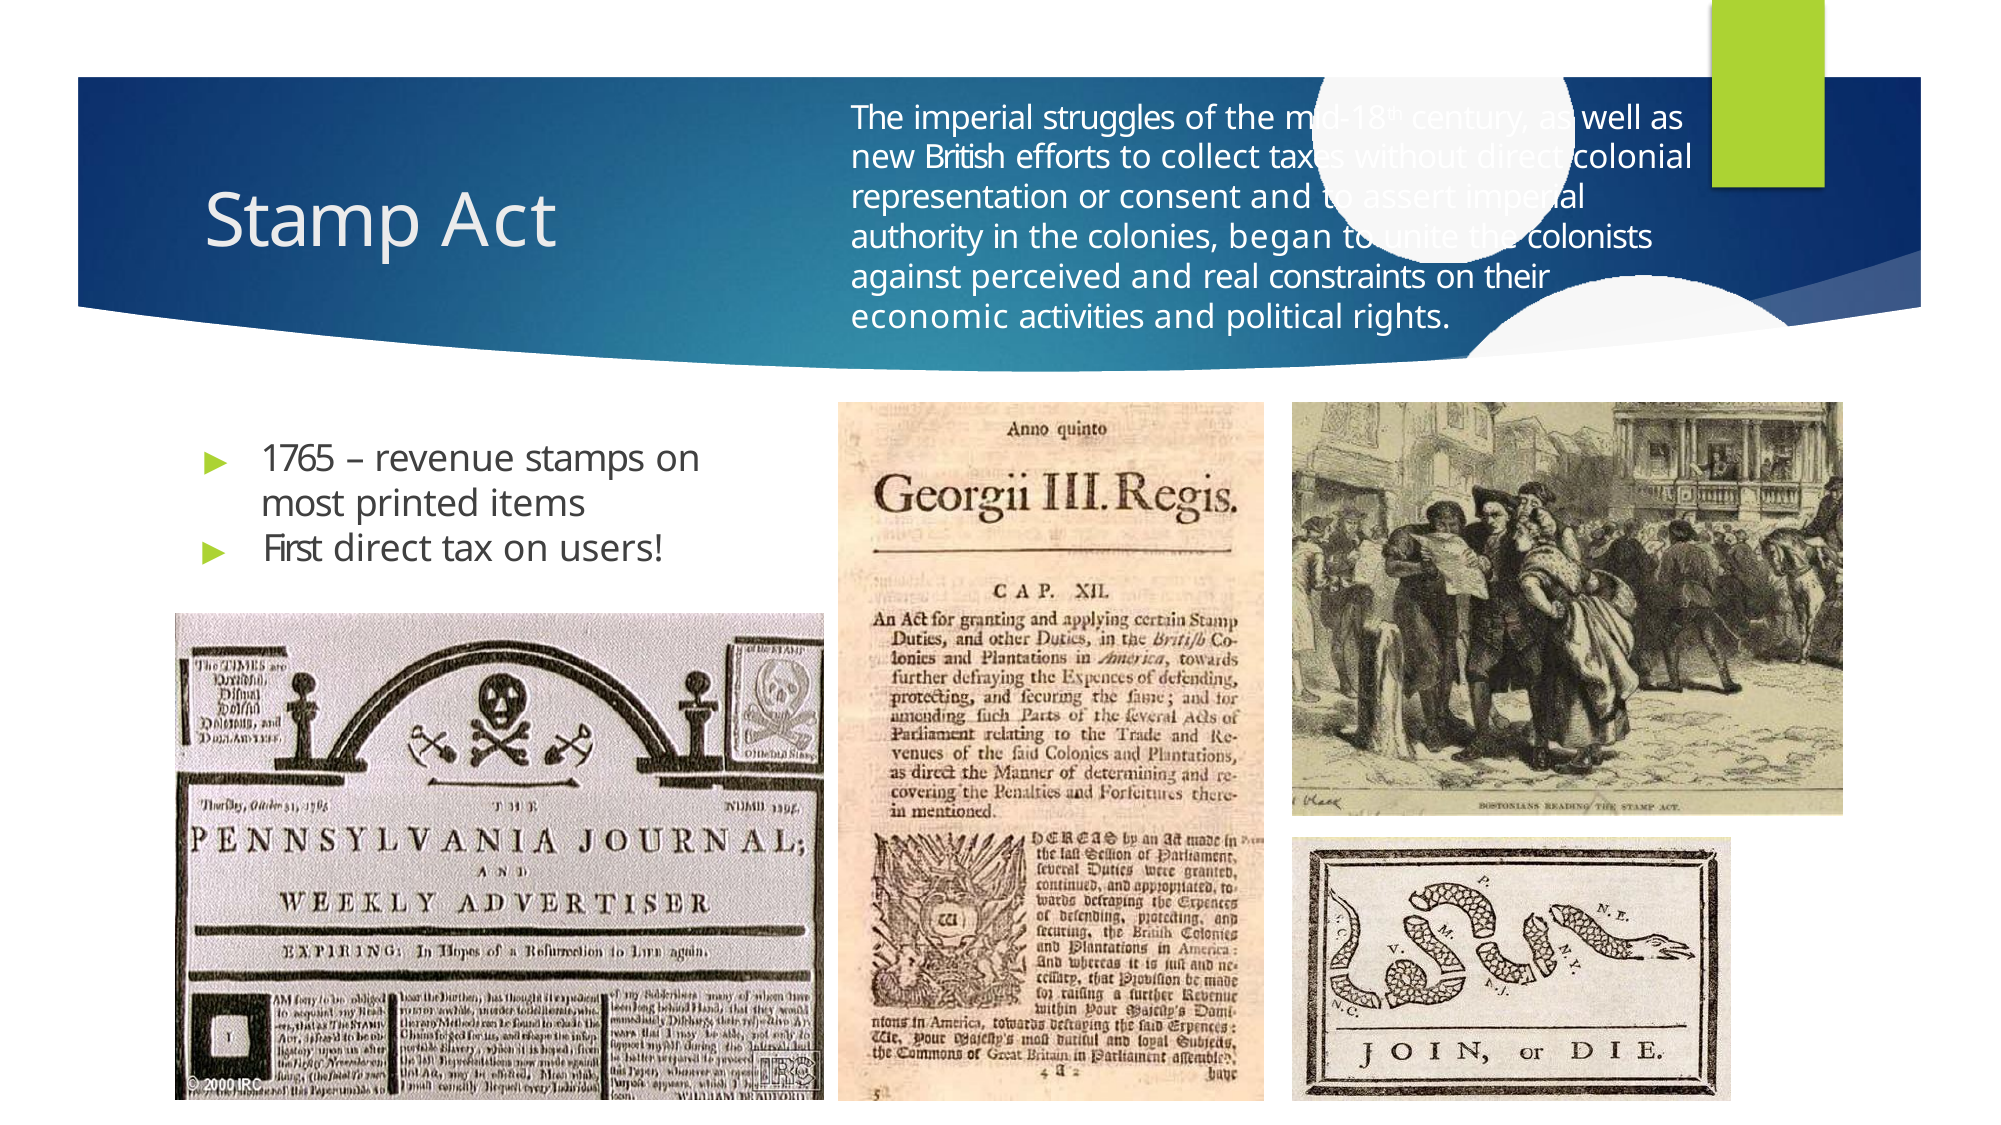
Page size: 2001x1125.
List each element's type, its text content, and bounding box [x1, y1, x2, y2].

picture [175, 613, 824, 1101]
picture [79, 0, 1920, 371]
title Stamp Act [202, 123, 807, 359]
picture [1291, 402, 1843, 816]
text_box ▶ 1765 – revenue stamps on most printed items ▶ First direct tax on users! [202, 431, 734, 569]
picture [1291, 837, 1731, 1101]
text_box The imperial struggles of the mid-18th century, as well as new British efforts to collect taxes without direct colonial representation or consent and to assert imperial authority in the colonies, began to unite the colonists against perceived and real constraints on their economic activities and political rights. [844, 93, 1702, 336]
picture [837, 402, 1264, 1101]
